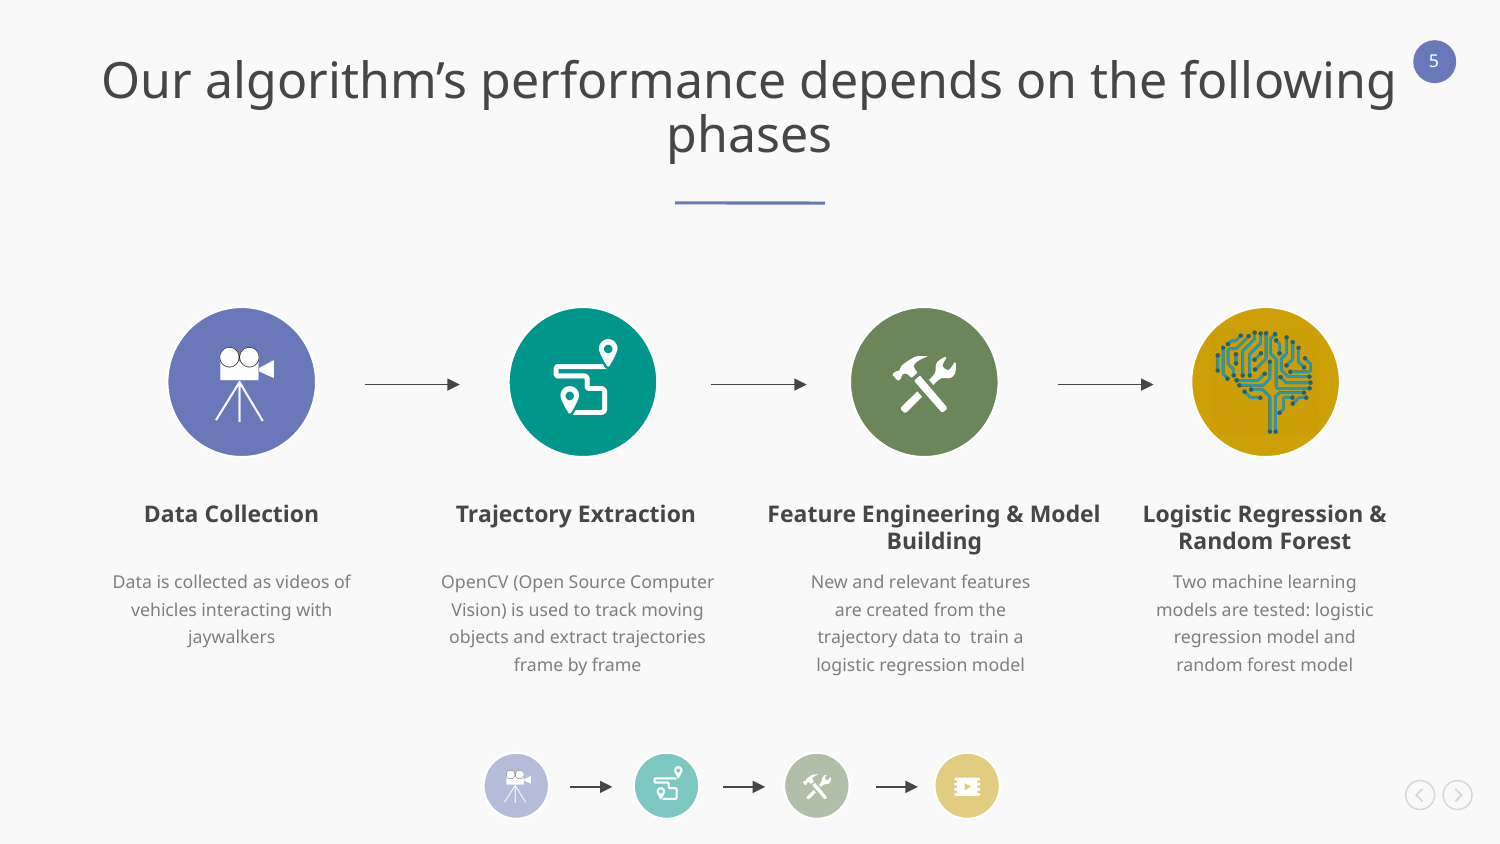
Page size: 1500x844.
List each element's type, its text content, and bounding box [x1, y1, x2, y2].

text_box Feature Engineering & Model Building [765, 499, 1104, 528]
text_box Trajectory Extraction [452, 499, 700, 528]
picture [651, 766, 685, 801]
text_box New and relevant features are created from the trajectory data to train a logistic regression model [799, 564, 1042, 741]
picture [504, 770, 531, 804]
text_box [784, 752, 850, 819]
picture [1209, 327, 1319, 437]
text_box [167, 306, 1341, 458]
text_box Logistic Regression & Random Forest [1141, 499, 1388, 528]
text_box Two machine learning models are tested: logistic regression model and random forest model [1143, 564, 1387, 741]
list Our algorithm’s performance depends on the following phases [97, 71, 1403, 147]
text_box OpenCV (Open Source Computer Vision) is used to track moving objects and extract trajectories frame by frame [434, 564, 722, 741]
text_box [803, 774, 831, 800]
text_box Data Collection [108, 499, 355, 528]
text_box Data is collected as videos of vehicles interacting with jaywalkers [110, 564, 353, 741]
text_box [934, 752, 1000, 819]
text_box [483, 752, 549, 819]
text_box [633, 752, 700, 819]
text_box [954, 777, 981, 796]
